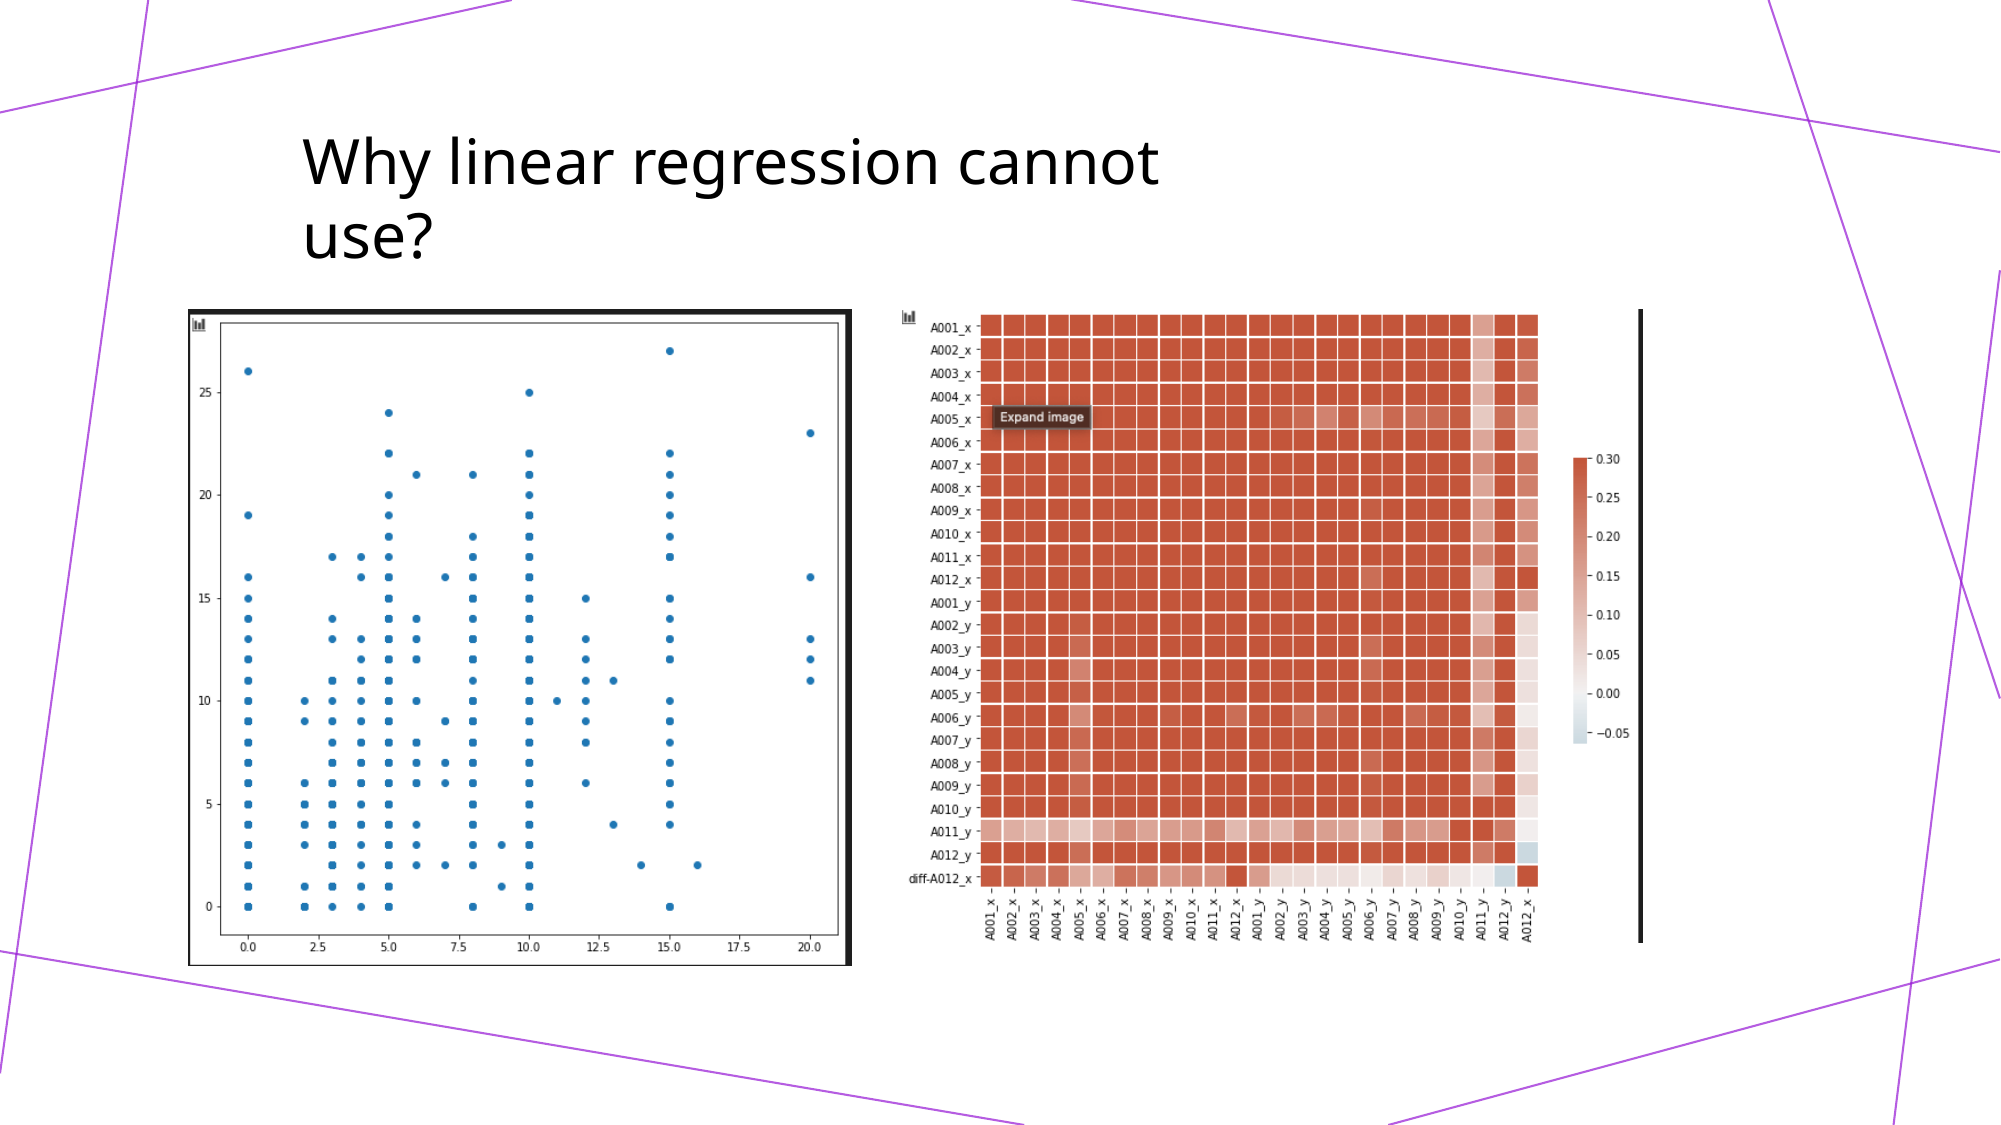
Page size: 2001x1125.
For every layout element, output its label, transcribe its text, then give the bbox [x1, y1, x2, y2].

picture [901, 309, 1643, 943]
text_box Why linear regression cannot use? [288, 114, 1308, 279]
picture [188, 309, 852, 966]
